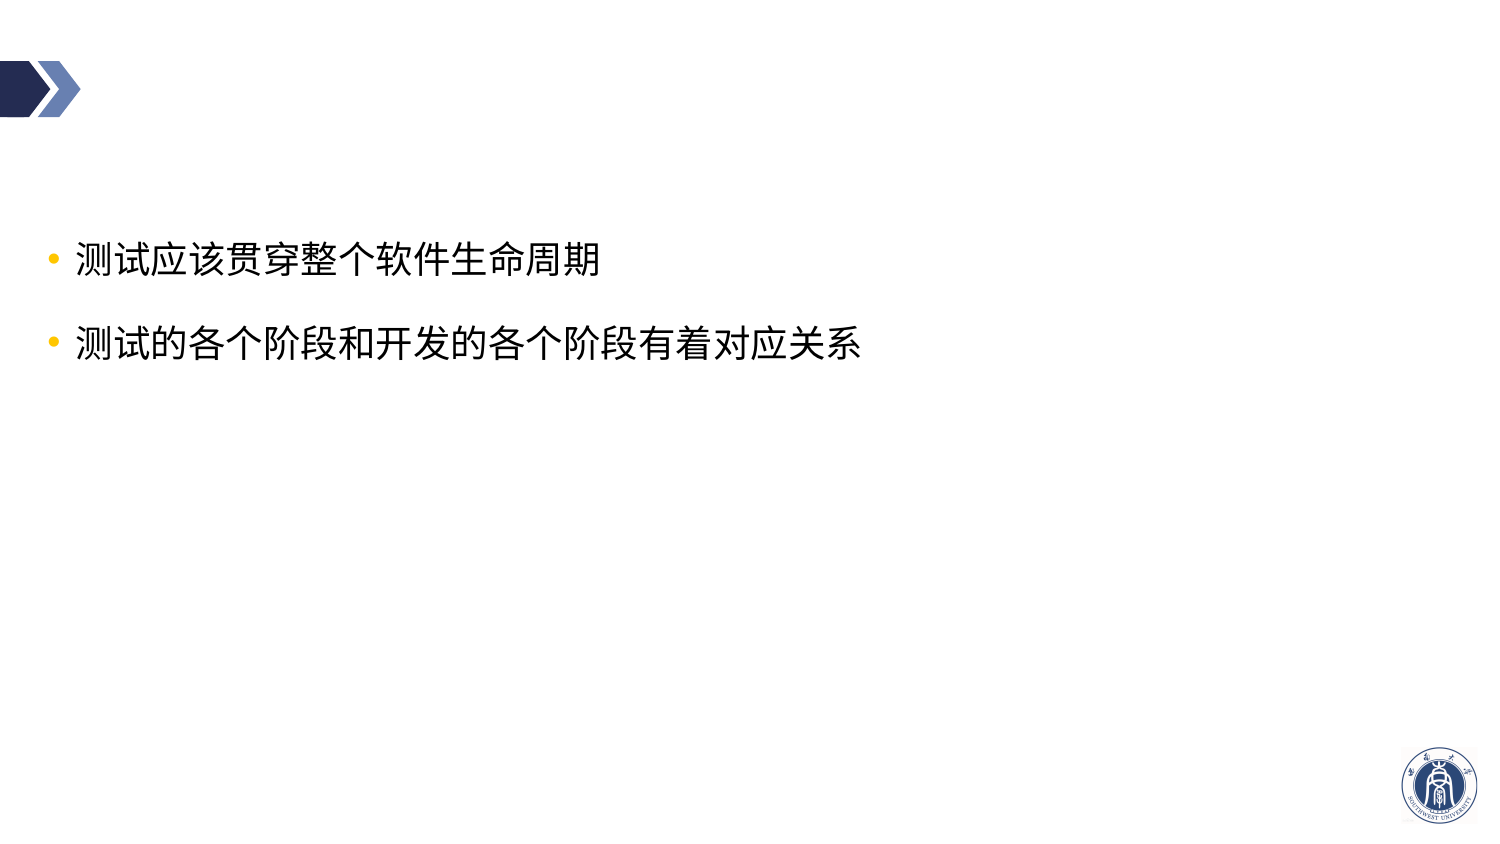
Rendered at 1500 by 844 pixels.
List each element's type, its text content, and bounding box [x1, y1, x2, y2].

picture [1401, 747, 1478, 824]
list 测试应该贯穿整个软件生命周期 测试的各个阶段和开发的各个阶段有着对应关系 [32, 206, 1342, 787]
